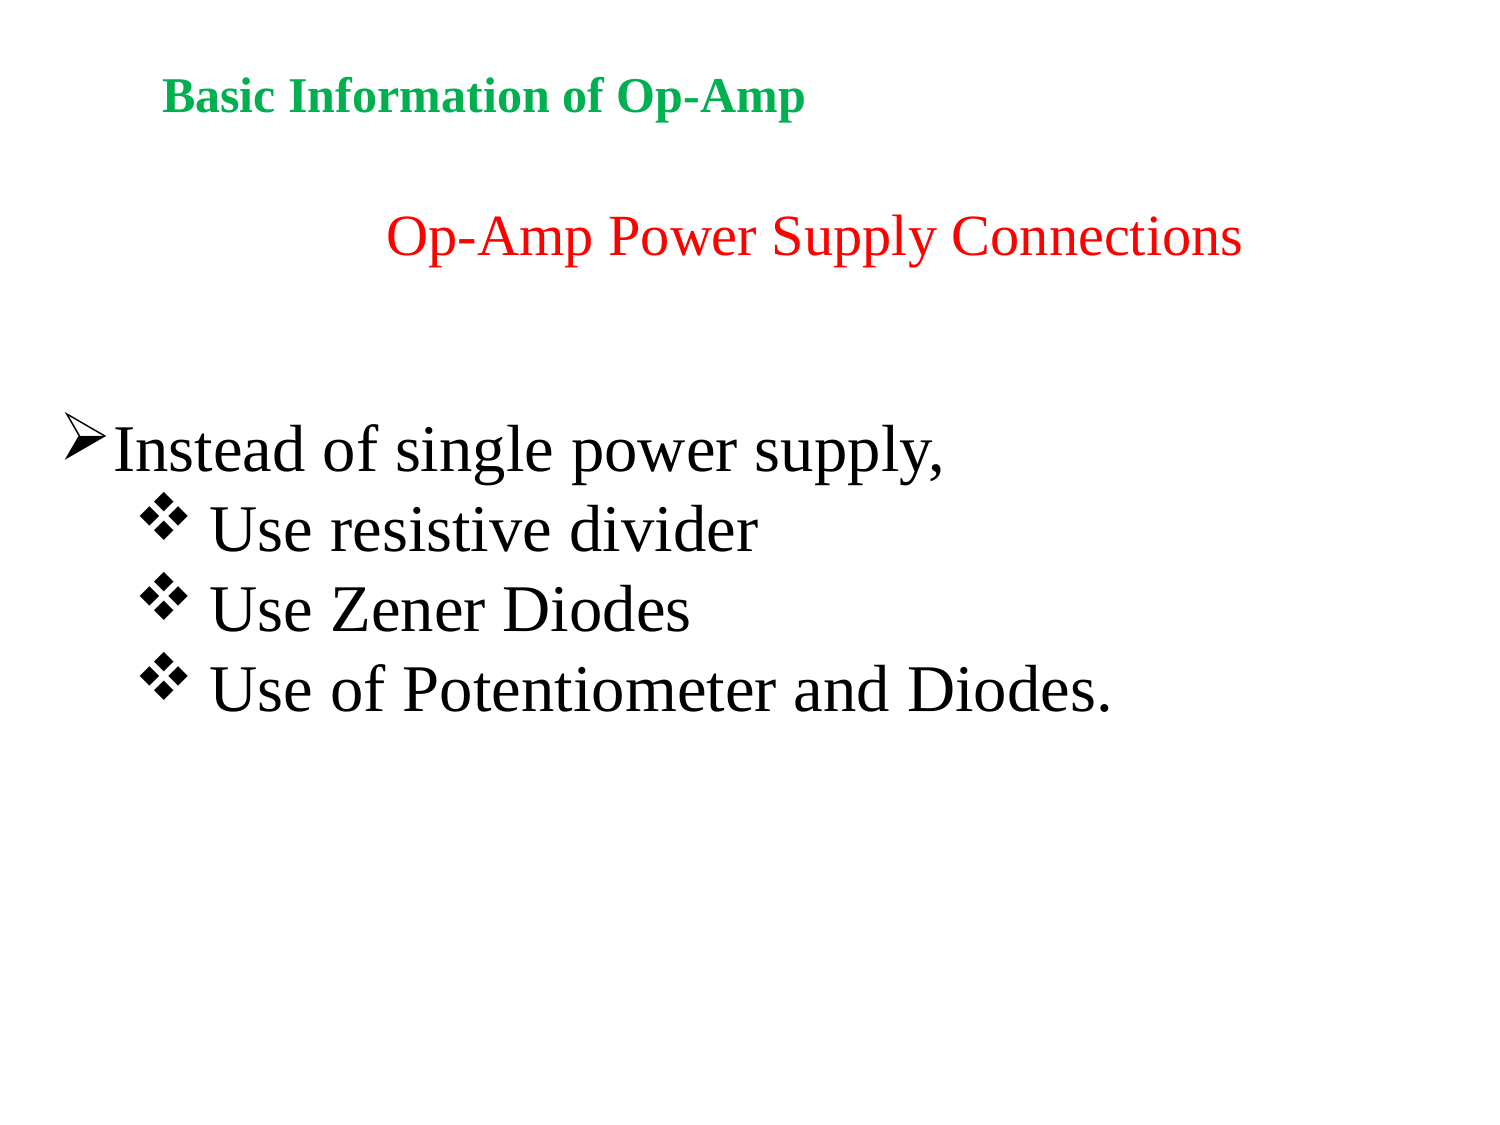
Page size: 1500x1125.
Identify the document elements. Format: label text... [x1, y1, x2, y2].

text_box Instead of single power supply, Use resistive divider Use Zener Diodes Use of Potentiometer and Diodes. [45, 397, 1482, 732]
text_box Op-Amp Power Supply Connections [371, 189, 1270, 275]
text_box Basic Information of Op-Amp [147, 54, 1435, 130]
